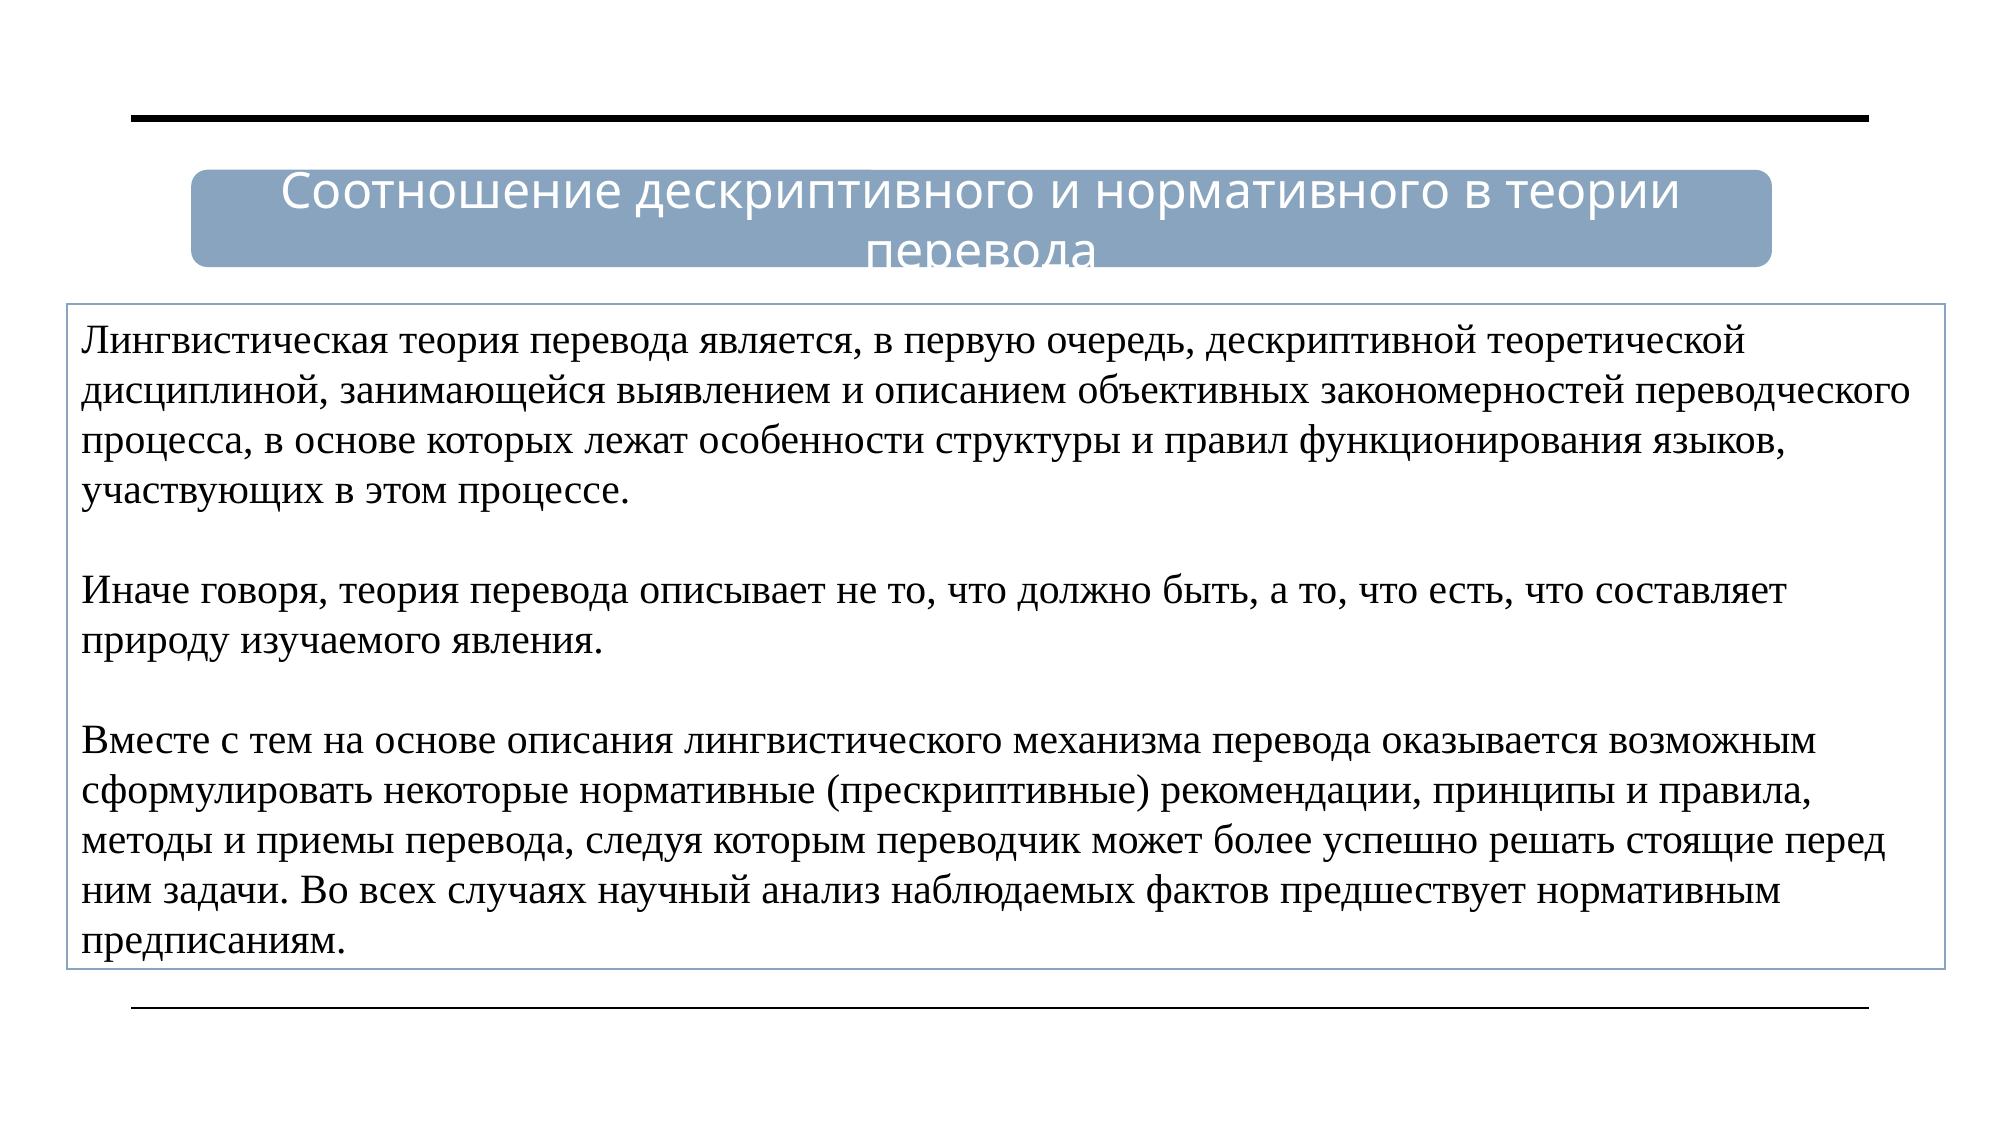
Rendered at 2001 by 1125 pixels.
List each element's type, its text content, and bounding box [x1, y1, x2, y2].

text_box Соотношение дескриптивного и нормативного в теории перевода [190, 168, 1773, 269]
text_box Лингвистическая теория перевода является, в первую очередь, дескриптивной теоретической дисциплиной, занимающейся выявлением и описанием объективных закономерностей переводческого процесса, в основе которых лежат особенности структуры и правил функционирования языков, участвующих в этом процессе. Иначе говоря, теория перевода описывает не то, что должно быть, а то, что есть, что составляет природу изучаемого явления. Вместе с тем на основе описания лингвистического механизма перевода оказывается возможным сформулировать некоторые нормативные (прескриптивные) рекомендации, принципы и правила, методы и приемы перевода, следуя которым переводчик может более успешно решать стоящие перед ним задачи. Во всех случаях научный анализ наблюдаемых фактов предшествует нормативным предписаниям. [66, 303, 1946, 970]
